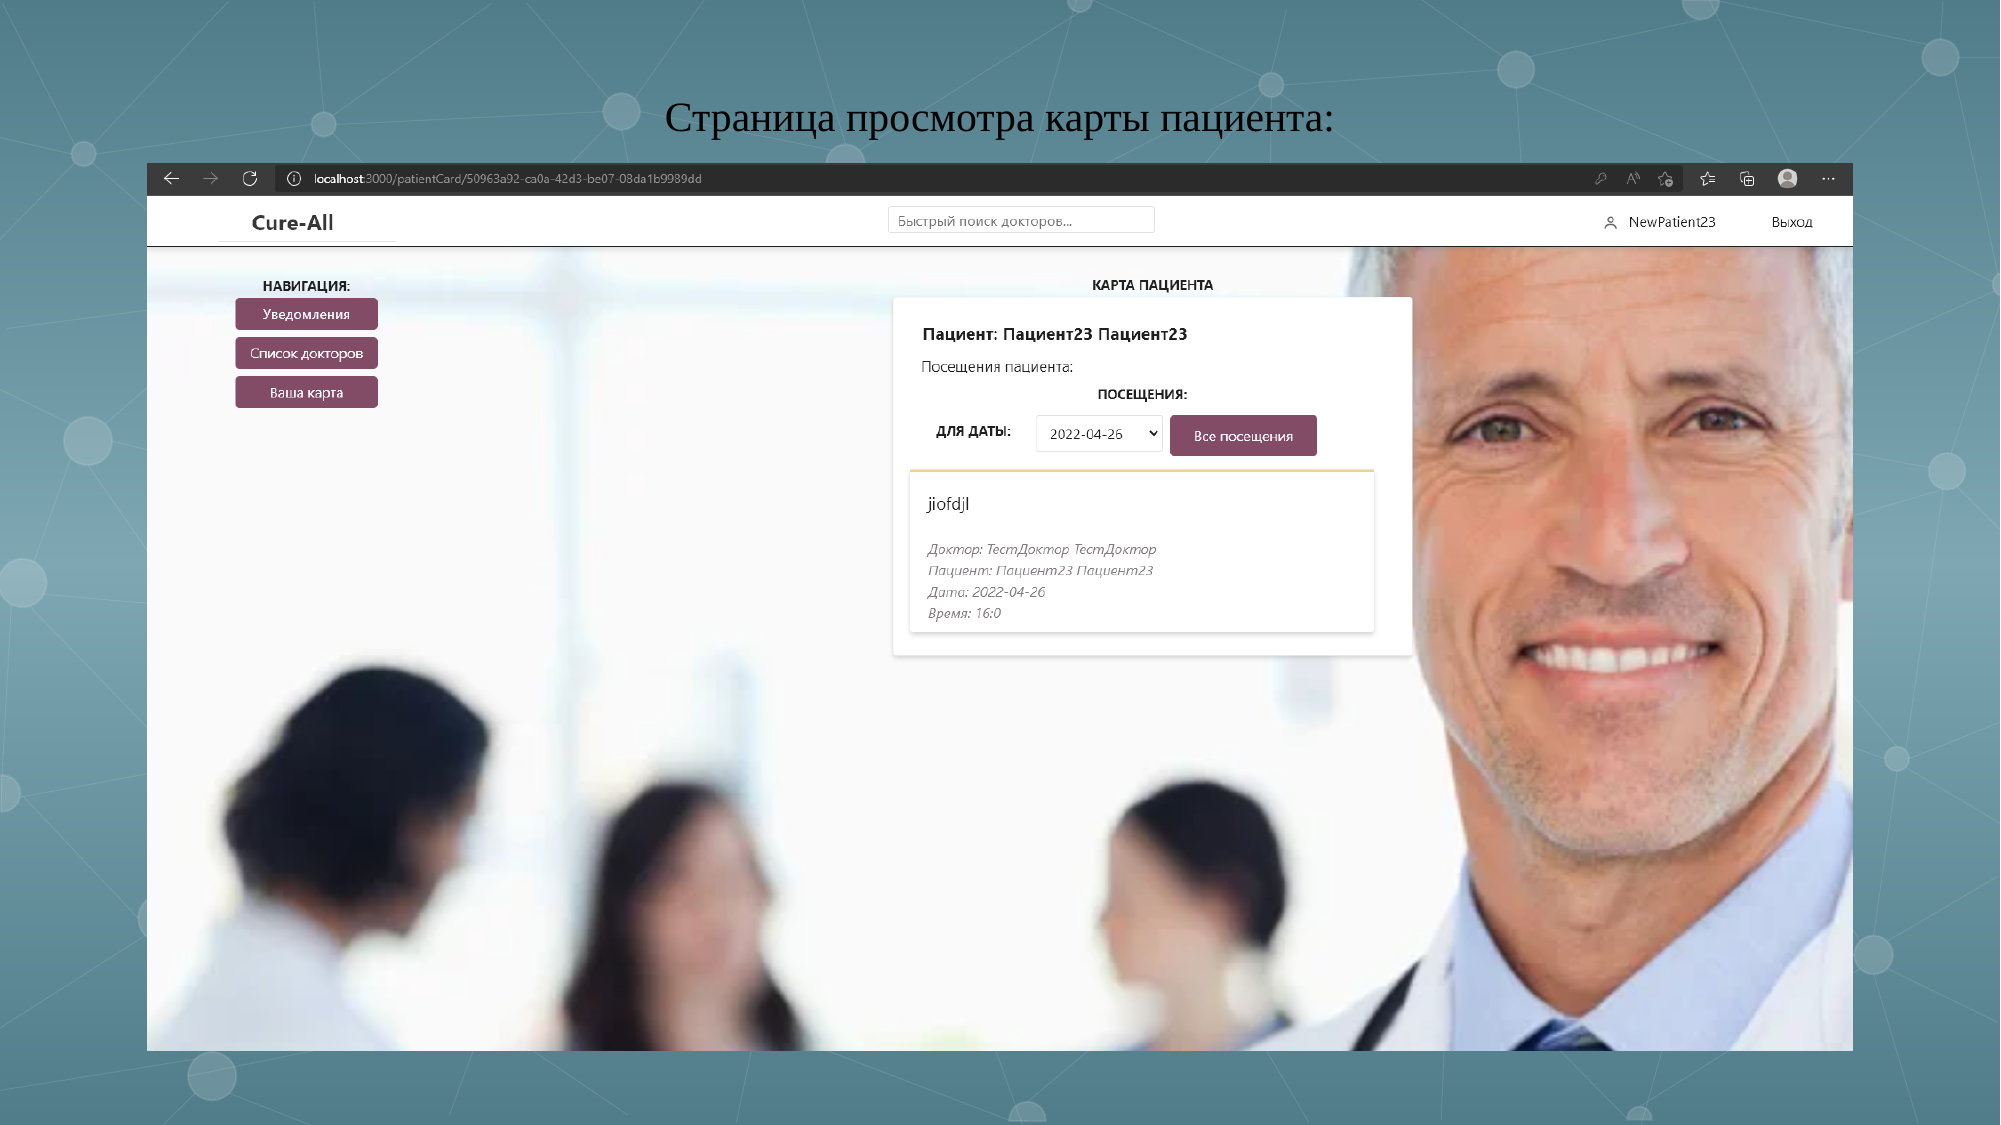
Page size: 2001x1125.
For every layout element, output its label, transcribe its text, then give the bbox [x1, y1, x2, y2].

text_box Страница просмотра карты пациента: [649, 82, 1350, 147]
picture [147, 163, 1853, 1051]
